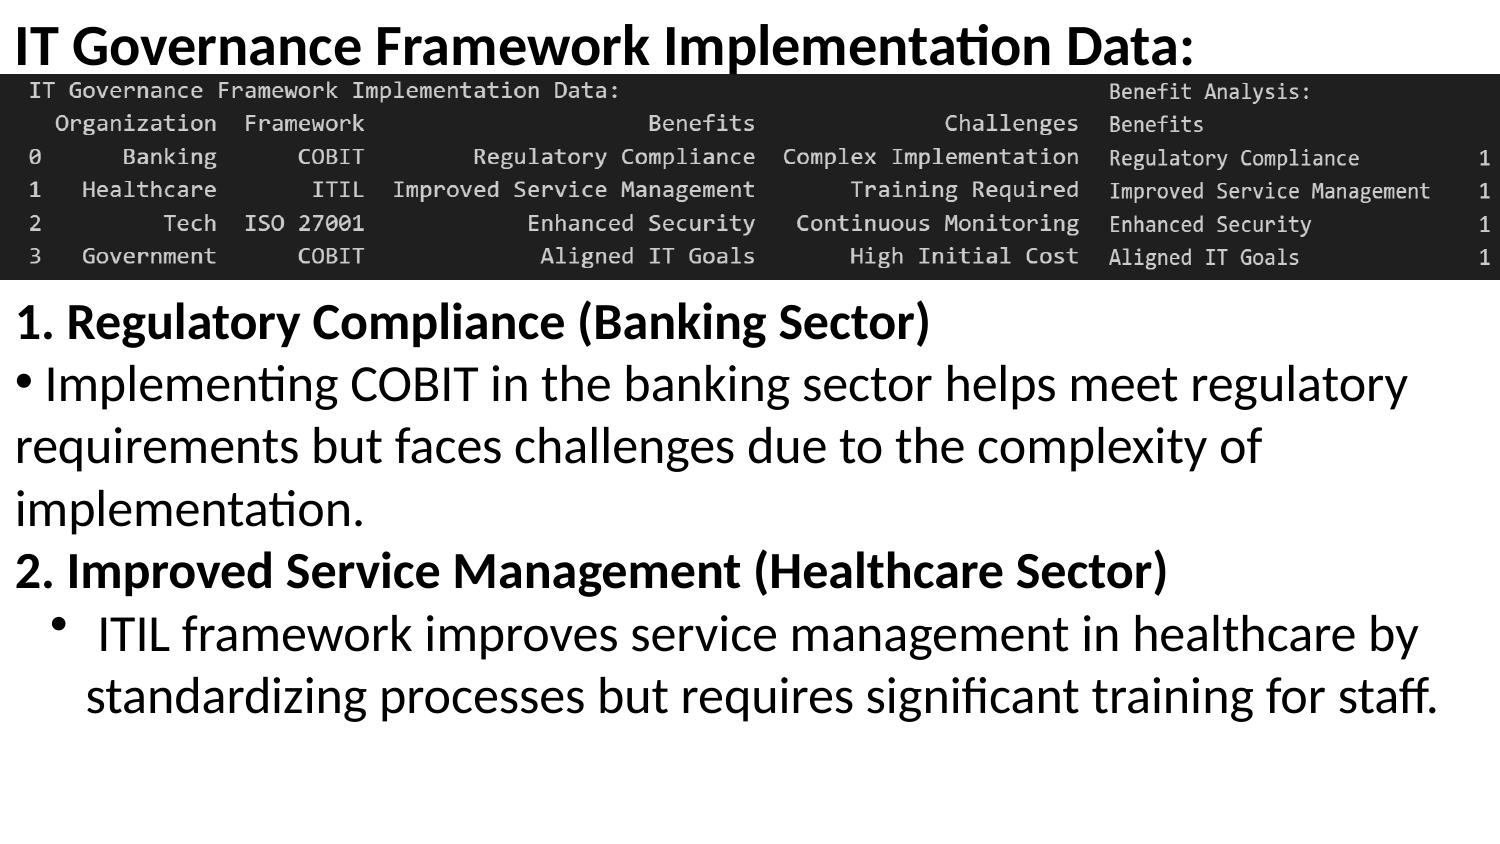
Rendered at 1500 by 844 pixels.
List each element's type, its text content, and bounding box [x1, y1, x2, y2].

text_box IT Governance Framework Implementation Data: [0, 0, 1500, 73]
picture [0, 73, 1500, 280]
text_box 1. Regulatory Compliance (Banking Sector) Implementing COBIT in the banking sector helps meet regulatory requirements but faces challenges due to the complexity of implementation. 2. Improved Service Management (Healthcare Sector) ITIL framework improves service management in healthcare by standardizing processes but requires significant training for staff. [0, 287, 1500, 732]
